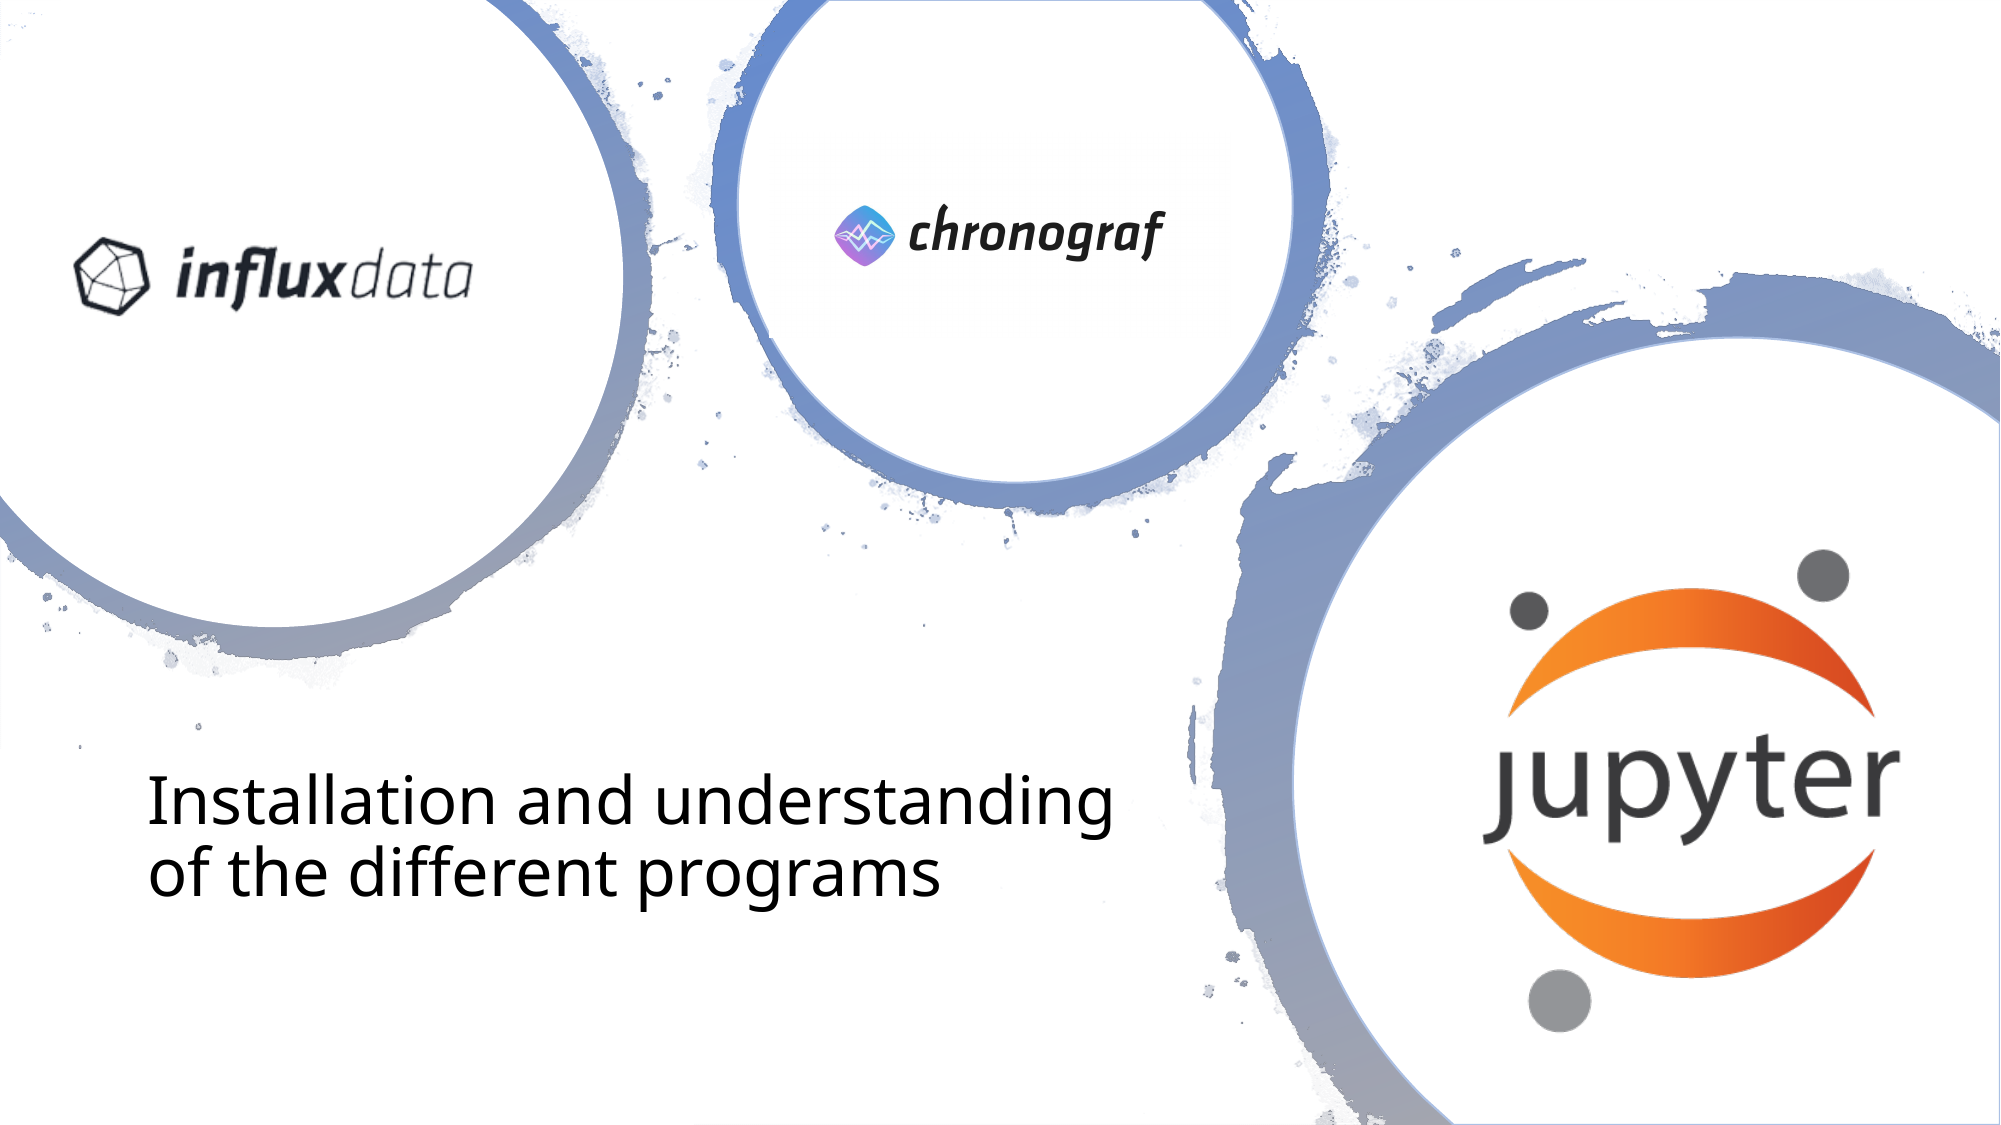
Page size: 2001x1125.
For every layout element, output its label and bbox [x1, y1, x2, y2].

list [59, 63, 492, 496]
picture [0, 0, 2000, 1125]
